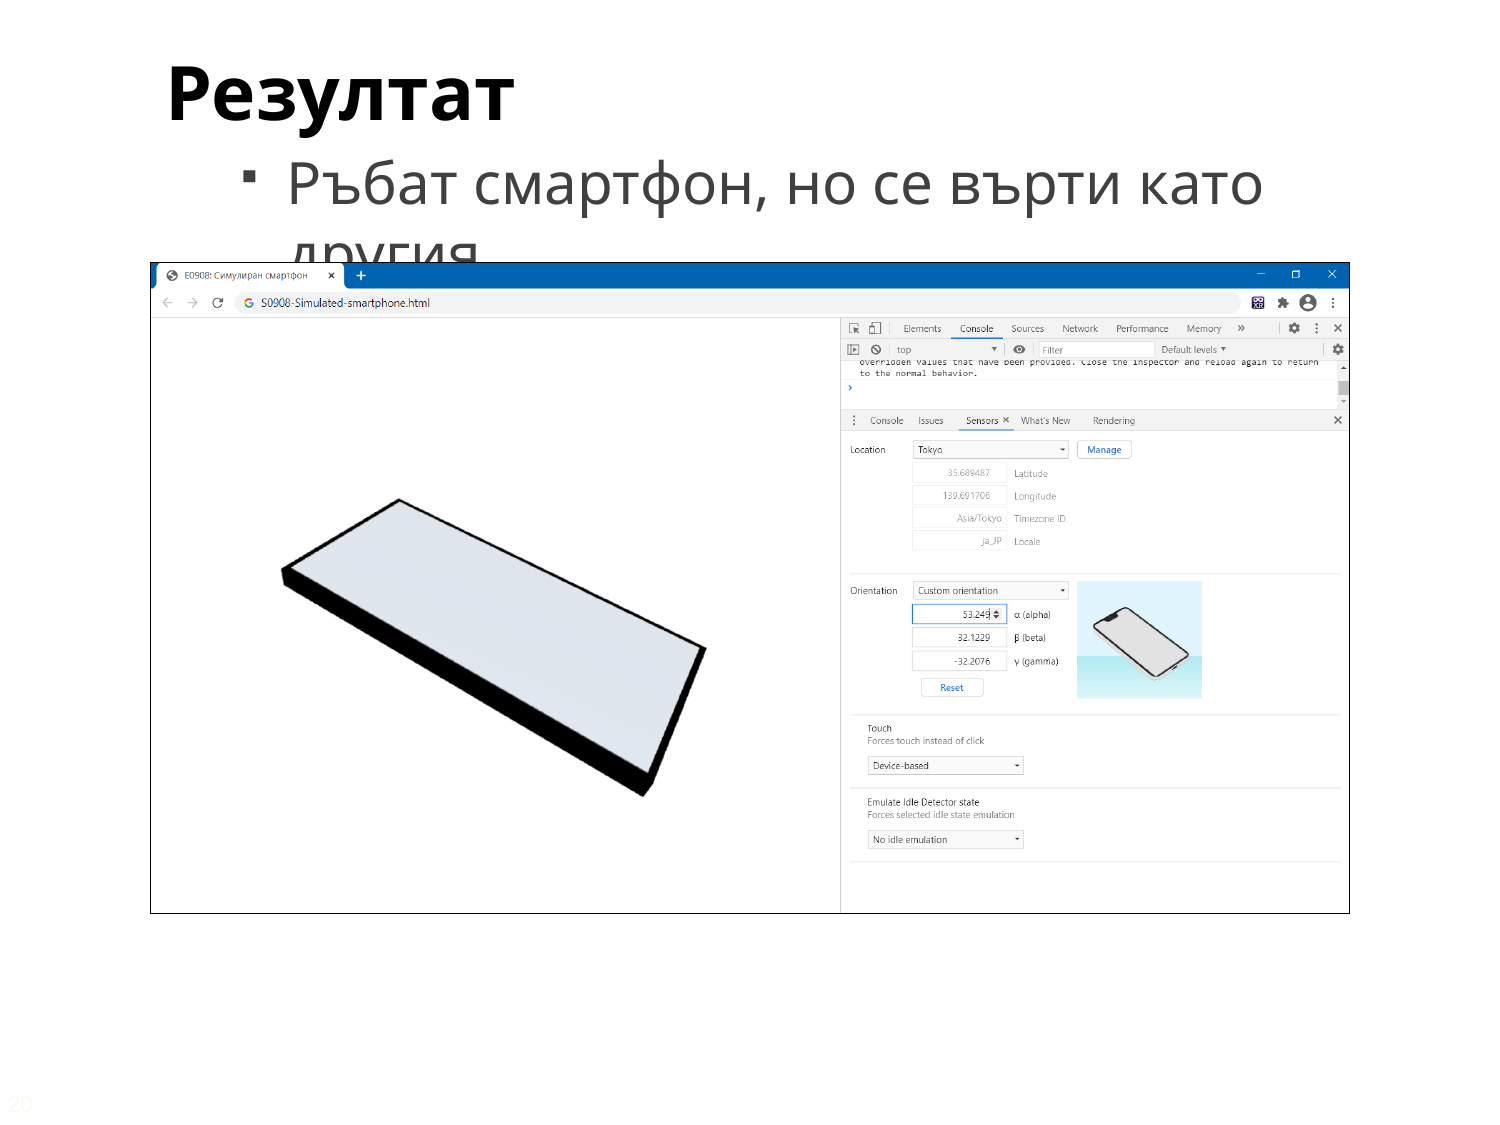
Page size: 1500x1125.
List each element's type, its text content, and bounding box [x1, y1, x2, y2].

picture [149, 262, 1351, 914]
list Резултат Ръбат смартфон, но се върти като другия [150, 37, 1488, 1113]
